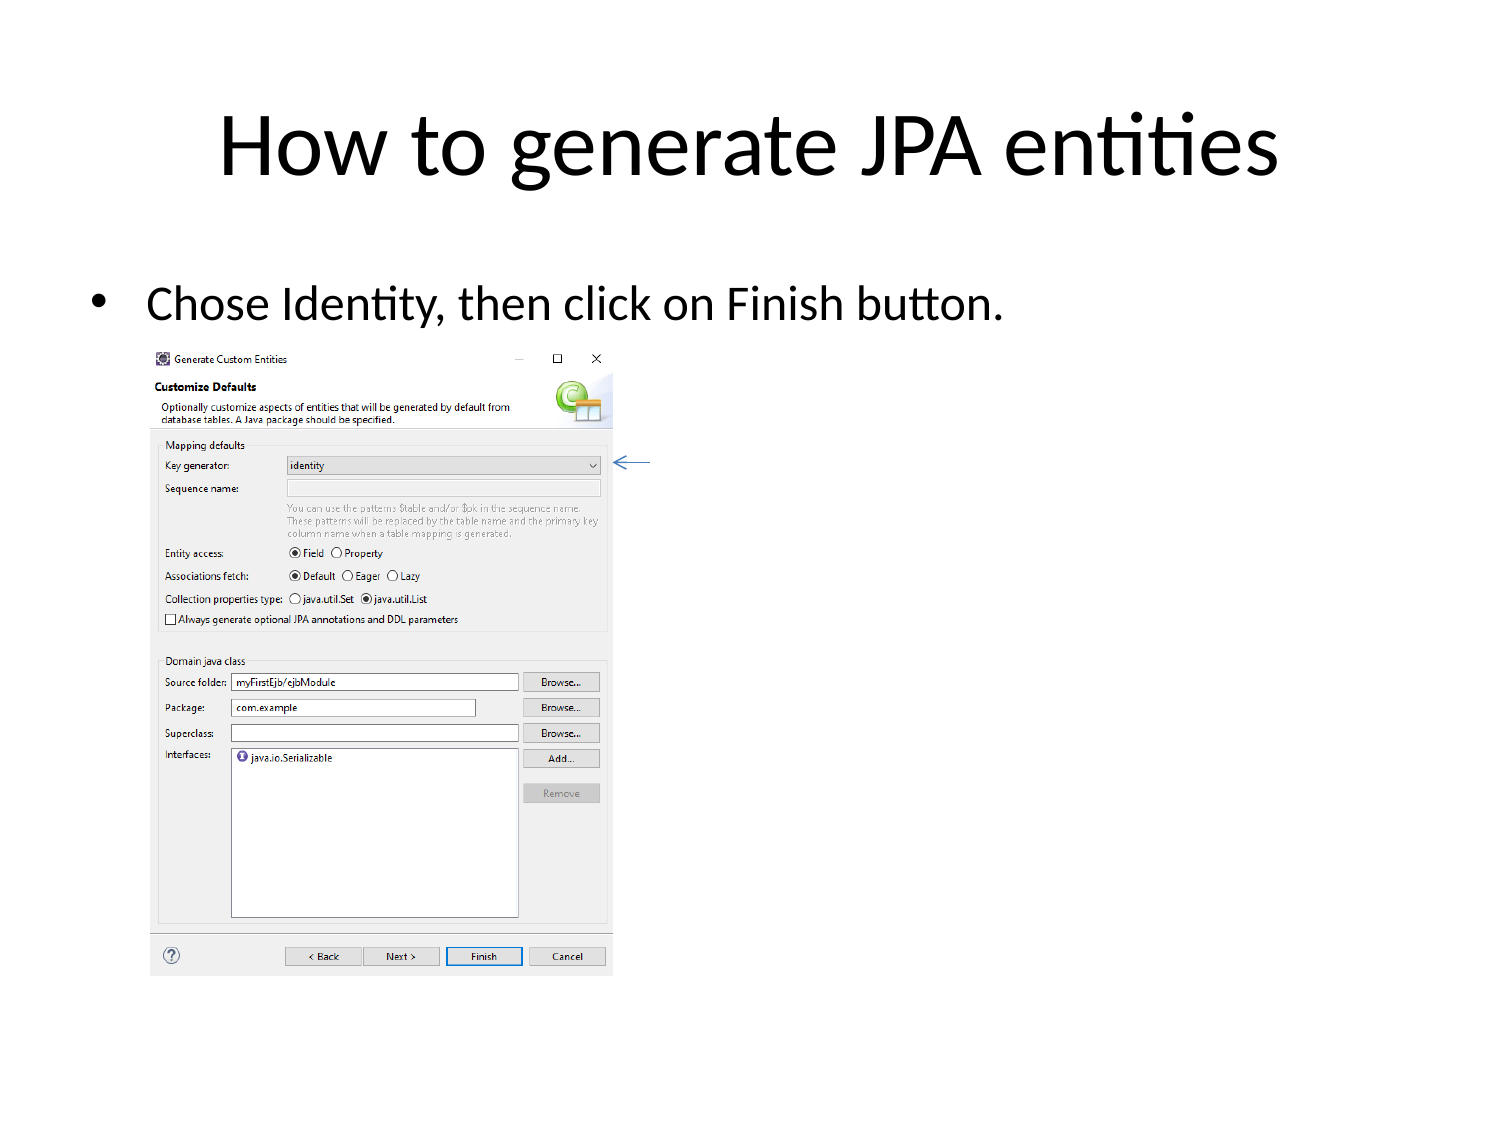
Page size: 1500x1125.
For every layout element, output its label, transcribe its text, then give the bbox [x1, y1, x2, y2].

list Chose Identity, then click on Finish button. [75, 262, 1425, 1005]
picture [149, 349, 613, 976]
title How to generate JPA entities [75, 45, 1425, 233]
